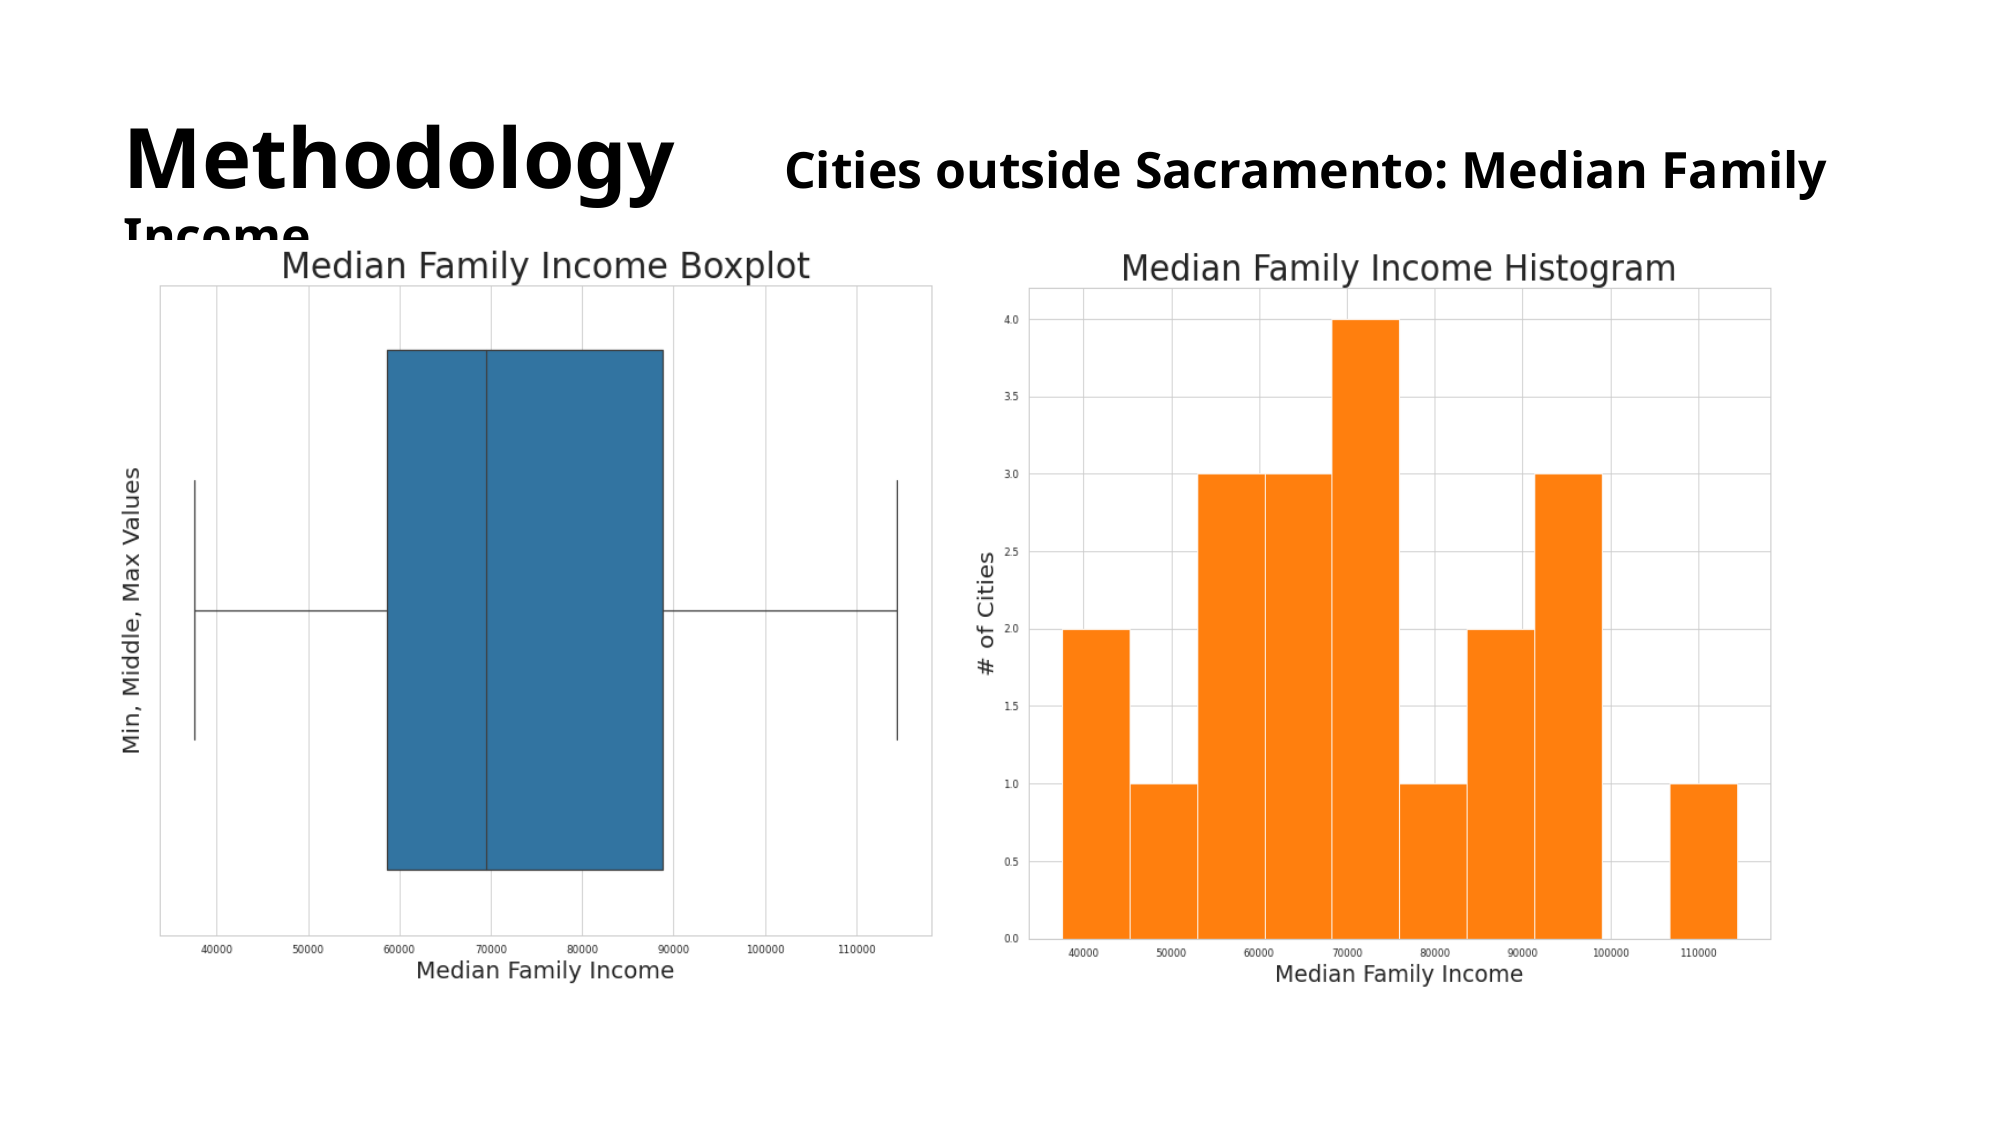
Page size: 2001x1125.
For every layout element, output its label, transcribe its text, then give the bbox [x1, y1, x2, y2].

picture [970, 240, 1787, 988]
picture [108, 240, 943, 988]
text_box Methodology Cities outside Sacramento: Median Family Income [109, 97, 1876, 273]
